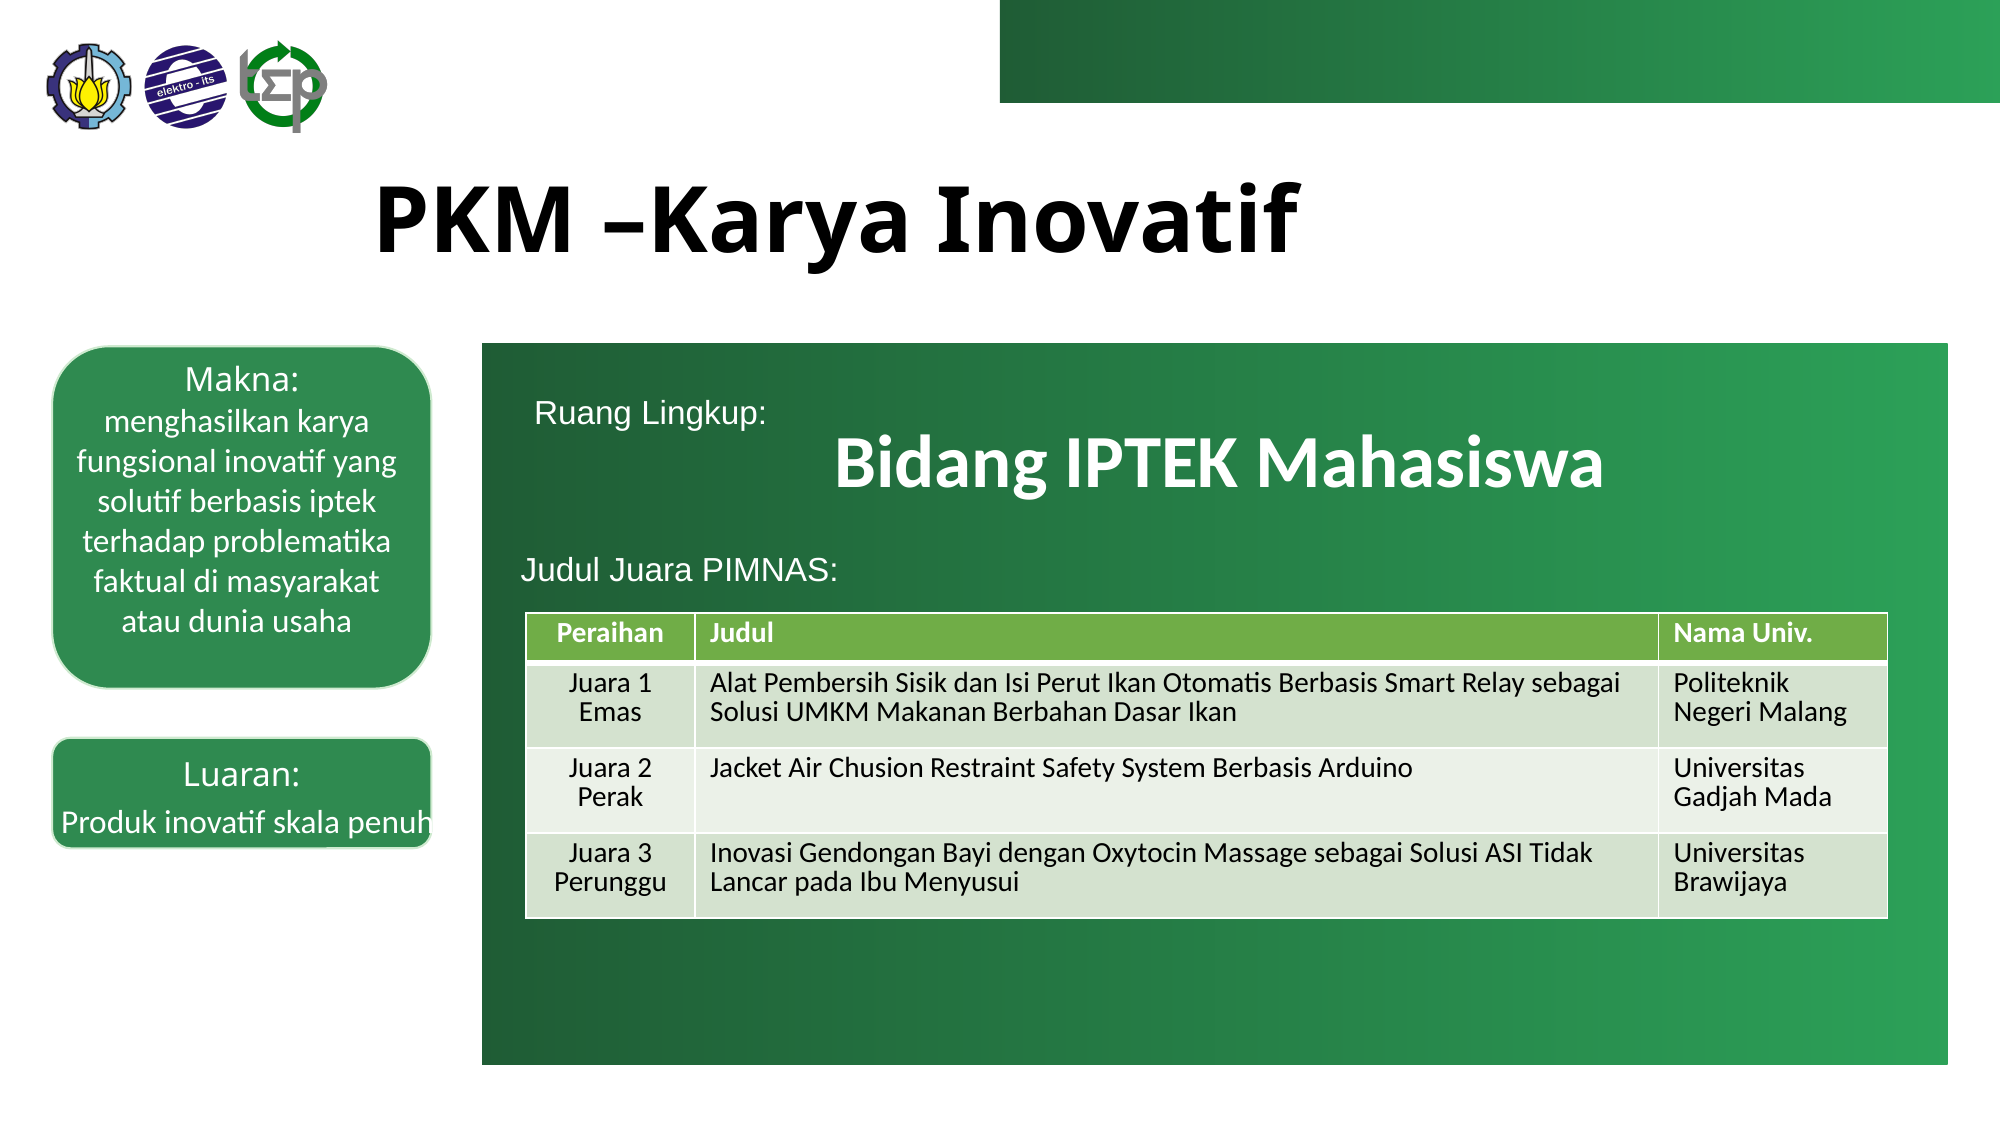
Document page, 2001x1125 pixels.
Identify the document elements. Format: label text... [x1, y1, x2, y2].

text_box menghasilkan karya fungsional inovatif yang solutif berbasis iptek terhadap problematika faktual di masyarakat atau dunia usaha [52, 391, 422, 647]
table_cell Jacket Air Chusion Restraint Safety System Berbasis Arduino [696, 749, 1658, 832]
table_cell Inovasi Gendongan Bayi dengan Oxytocin Massage sebagai Solusi ASI Tidak Lancar pada Ibu Menyusui [696, 834, 1658, 917]
table_cell Juara 3 Perunggu [527, 834, 694, 917]
text_box Bidang IPTEK Mahasiswa [519, 415, 1922, 595]
text_box [482, 343, 1948, 1065]
text_box PKM –Karya Inovatif [32, 165, 1663, 321]
text_box Makna: [53, 346, 432, 689]
table_header Judul [696, 614, 1658, 660]
table_header Peraihan [527, 614, 694, 660]
table_header Nama Univ. [1659, 614, 1887, 660]
table_cell Juara 2 Perak [527, 749, 694, 832]
text_box Ruang Lingkup: [519, 383, 1922, 415]
table_cell Alat Pembersih Sisik dan Isi Perut Ikan Otomatis Berbasis Smart Relay sebagai Solusi UMKM Makanan Berbahan Dasar Ikan [696, 666, 1658, 747]
text_box [999, 0, 2000, 103]
table_cell Politeknik Negeri Malang [1659, 666, 1887, 747]
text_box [46, 34, 336, 140]
table_cell Universitas Gadjah Mada [1659, 749, 1887, 832]
text_box Luaran: [52, 737, 432, 792]
text_box Judul Juara PIMNAS: [505, 540, 1908, 596]
table_cell Juara 1 Emas [527, 666, 694, 747]
text_box Produk inovatif skala penuh [46, 792, 457, 848]
table_cell Universitas Brawijaya [1659, 834, 1887, 917]
